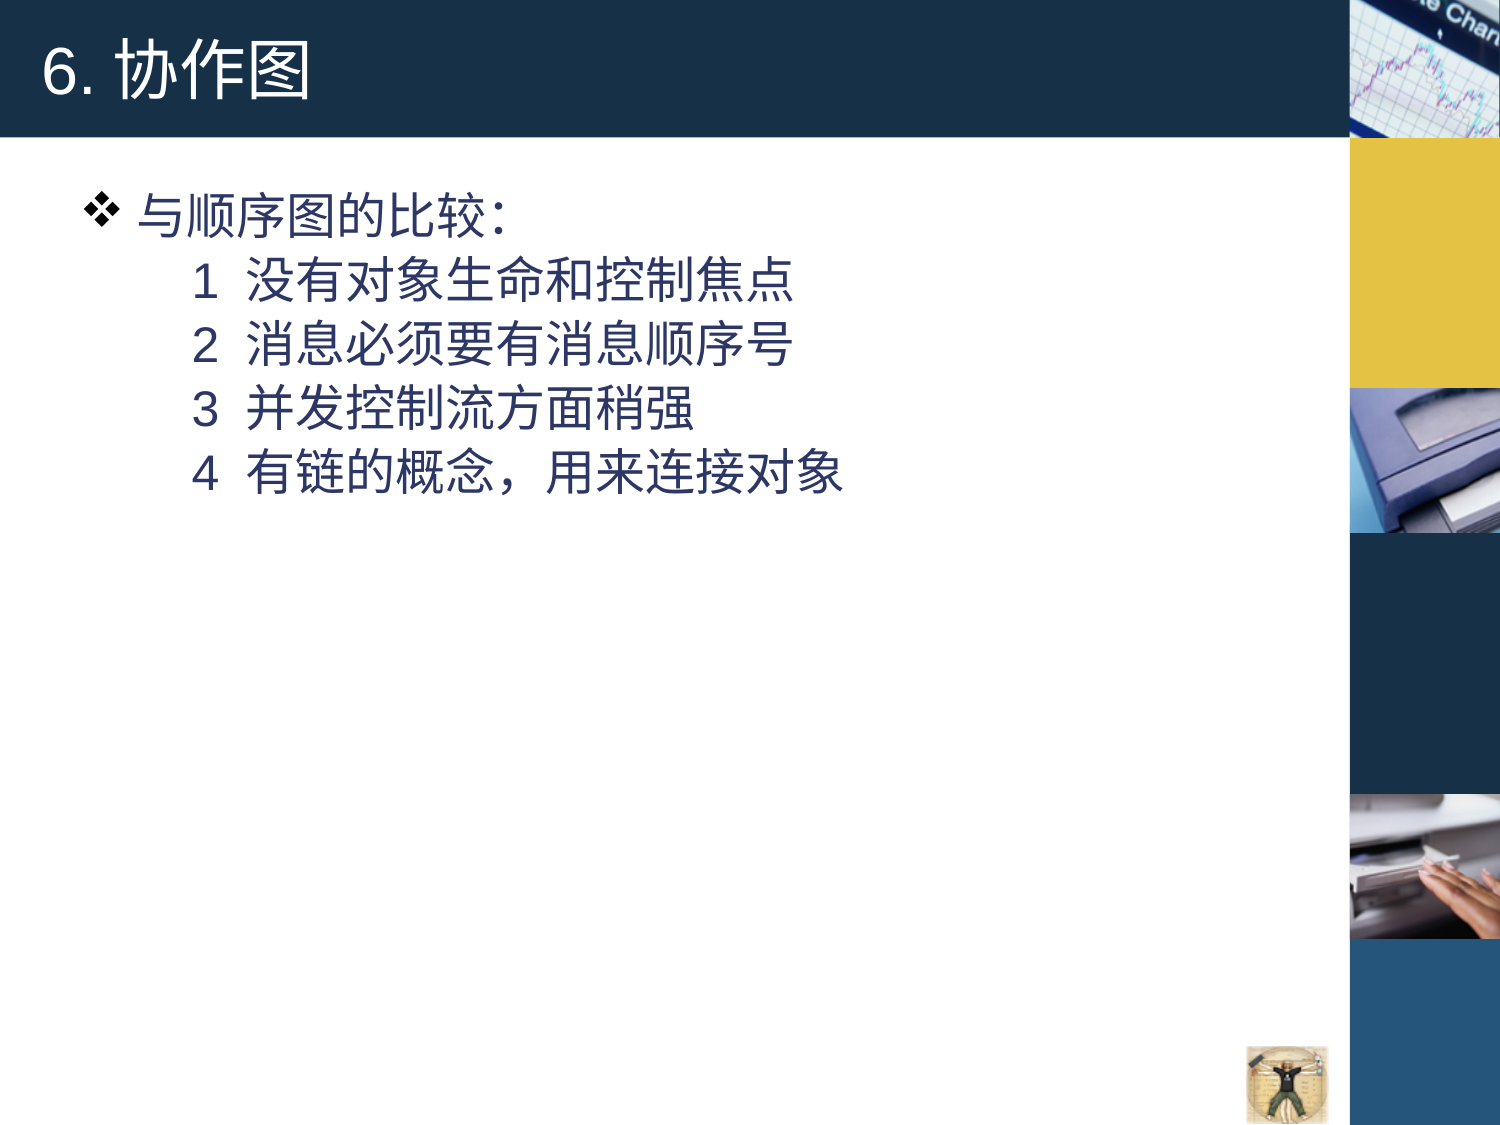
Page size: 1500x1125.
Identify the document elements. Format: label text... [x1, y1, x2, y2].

title 6.协作图 [26, 27, 1190, 109]
picture [1349, 794, 1500, 939]
picture [1349, 0, 1500, 138]
picture [1246, 1046, 1329, 1124]
list 与顺序图的比较： 1 没有对象生命和控制焦点 2 消息必须要有消息顺序号 3 并发控制流方面稍强 4 有链的概念，用来连接对象 [64, 184, 1164, 658]
picture [1349, 388, 1500, 533]
